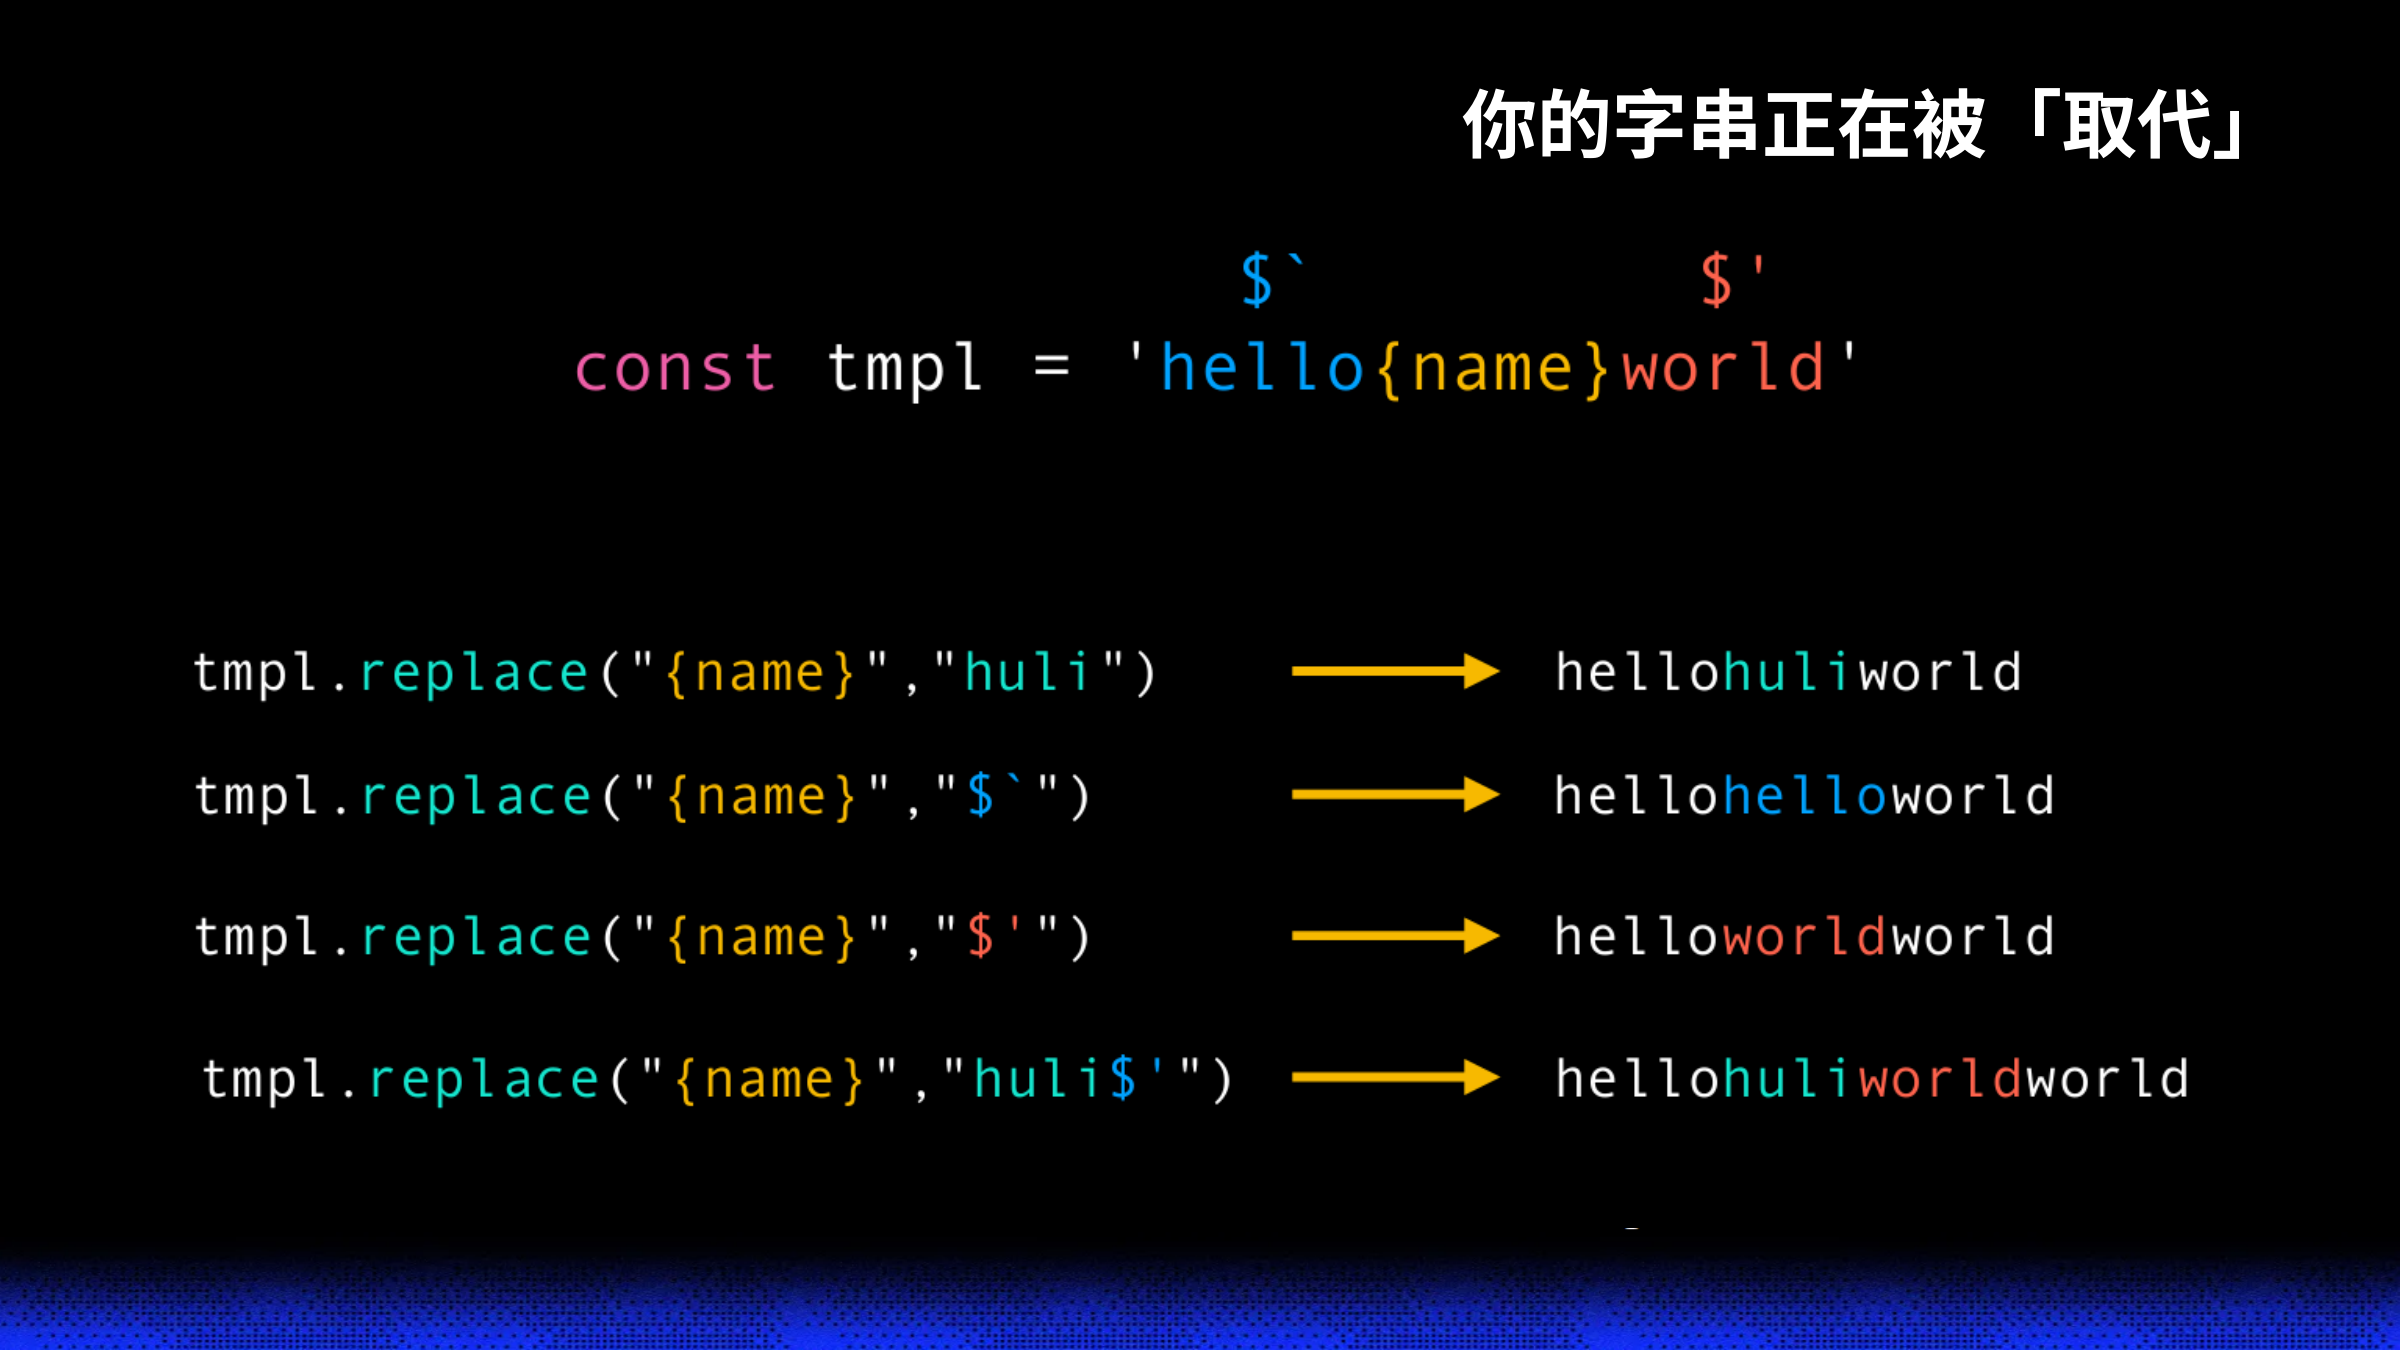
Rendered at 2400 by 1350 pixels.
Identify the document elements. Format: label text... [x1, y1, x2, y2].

picture [0, 1228, 2400, 1350]
title 你的字串正在被「取代」 [418, 69, 2303, 177]
picture [154, 188, 2246, 1162]
